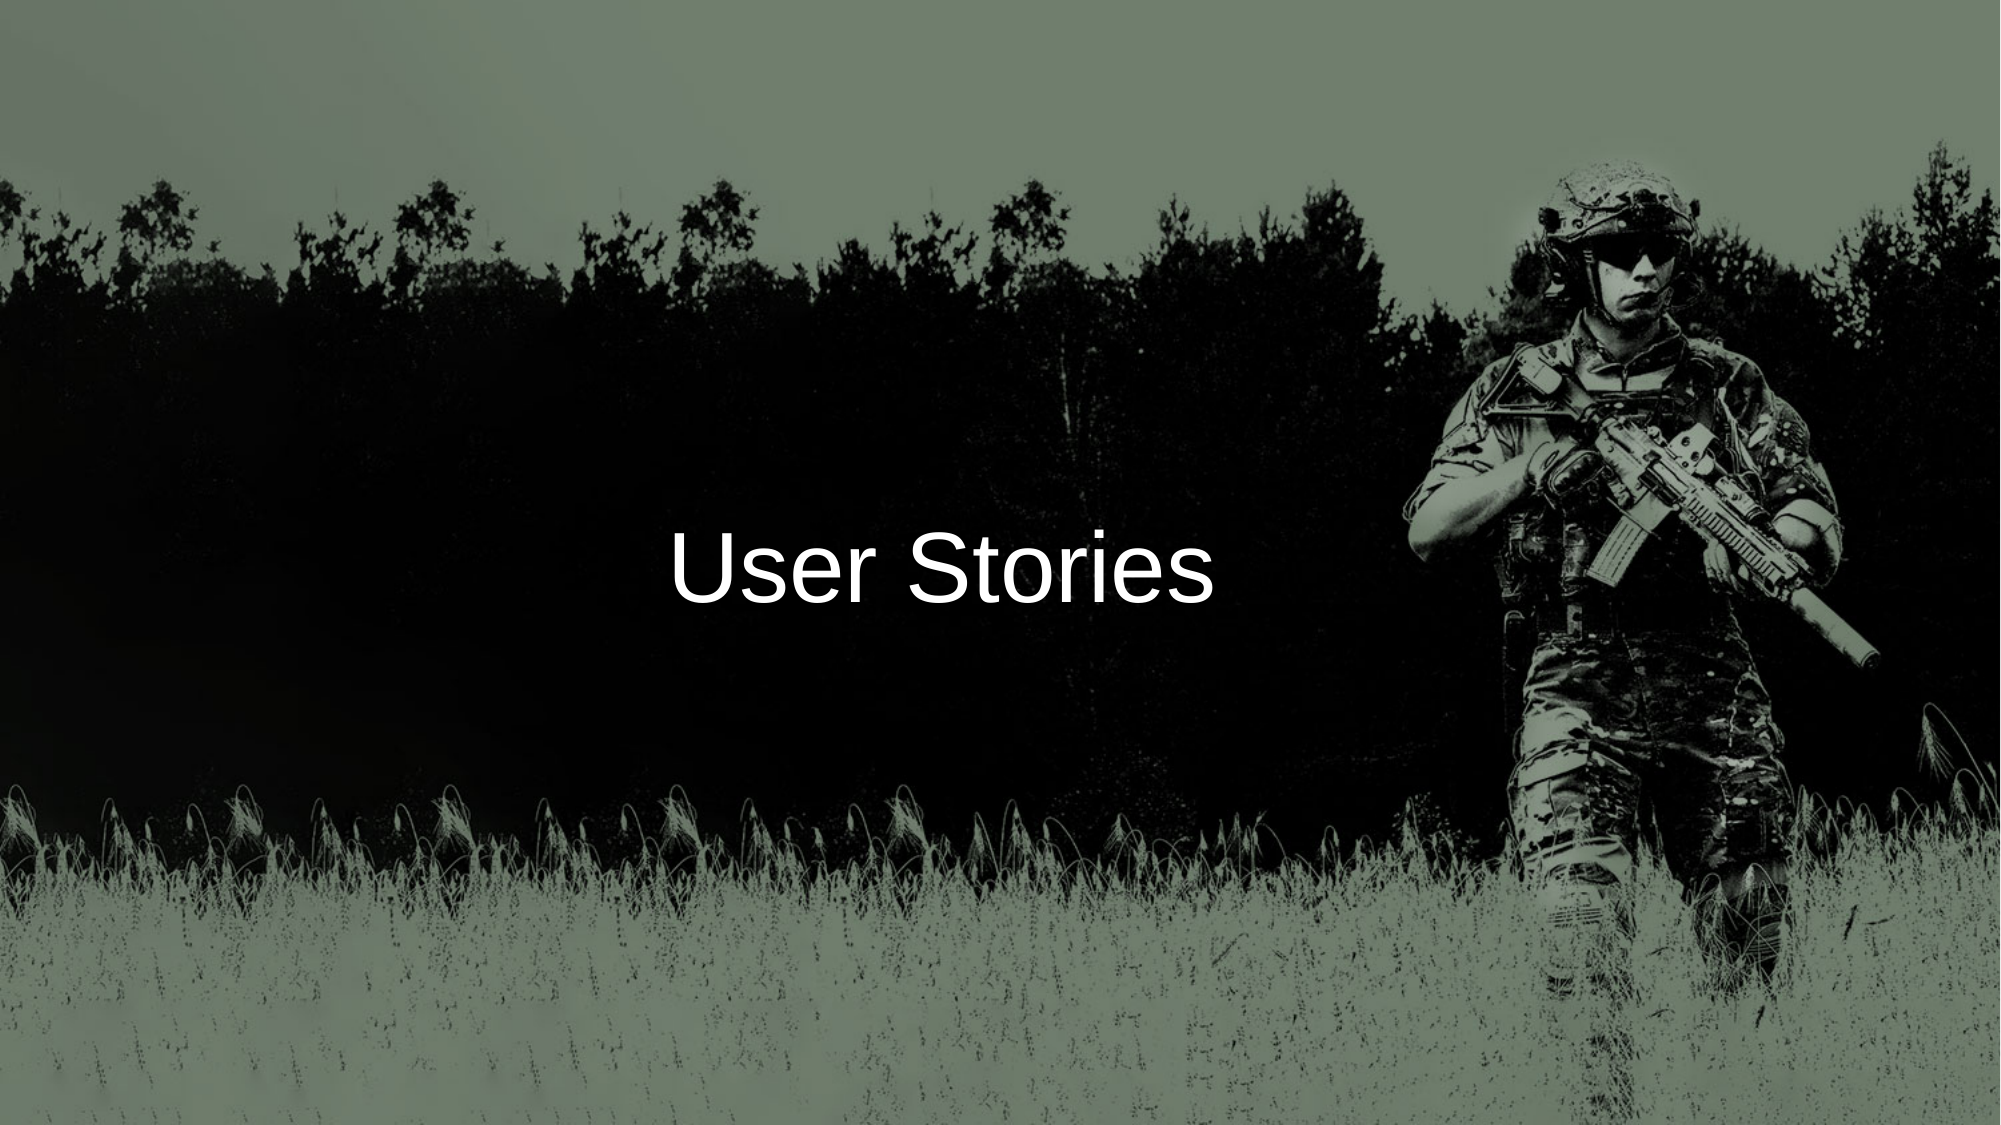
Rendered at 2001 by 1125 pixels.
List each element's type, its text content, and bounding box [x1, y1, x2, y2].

picture [0, 0, 2001, 1125]
text_box User Stories [0, 495, 1232, 630]
